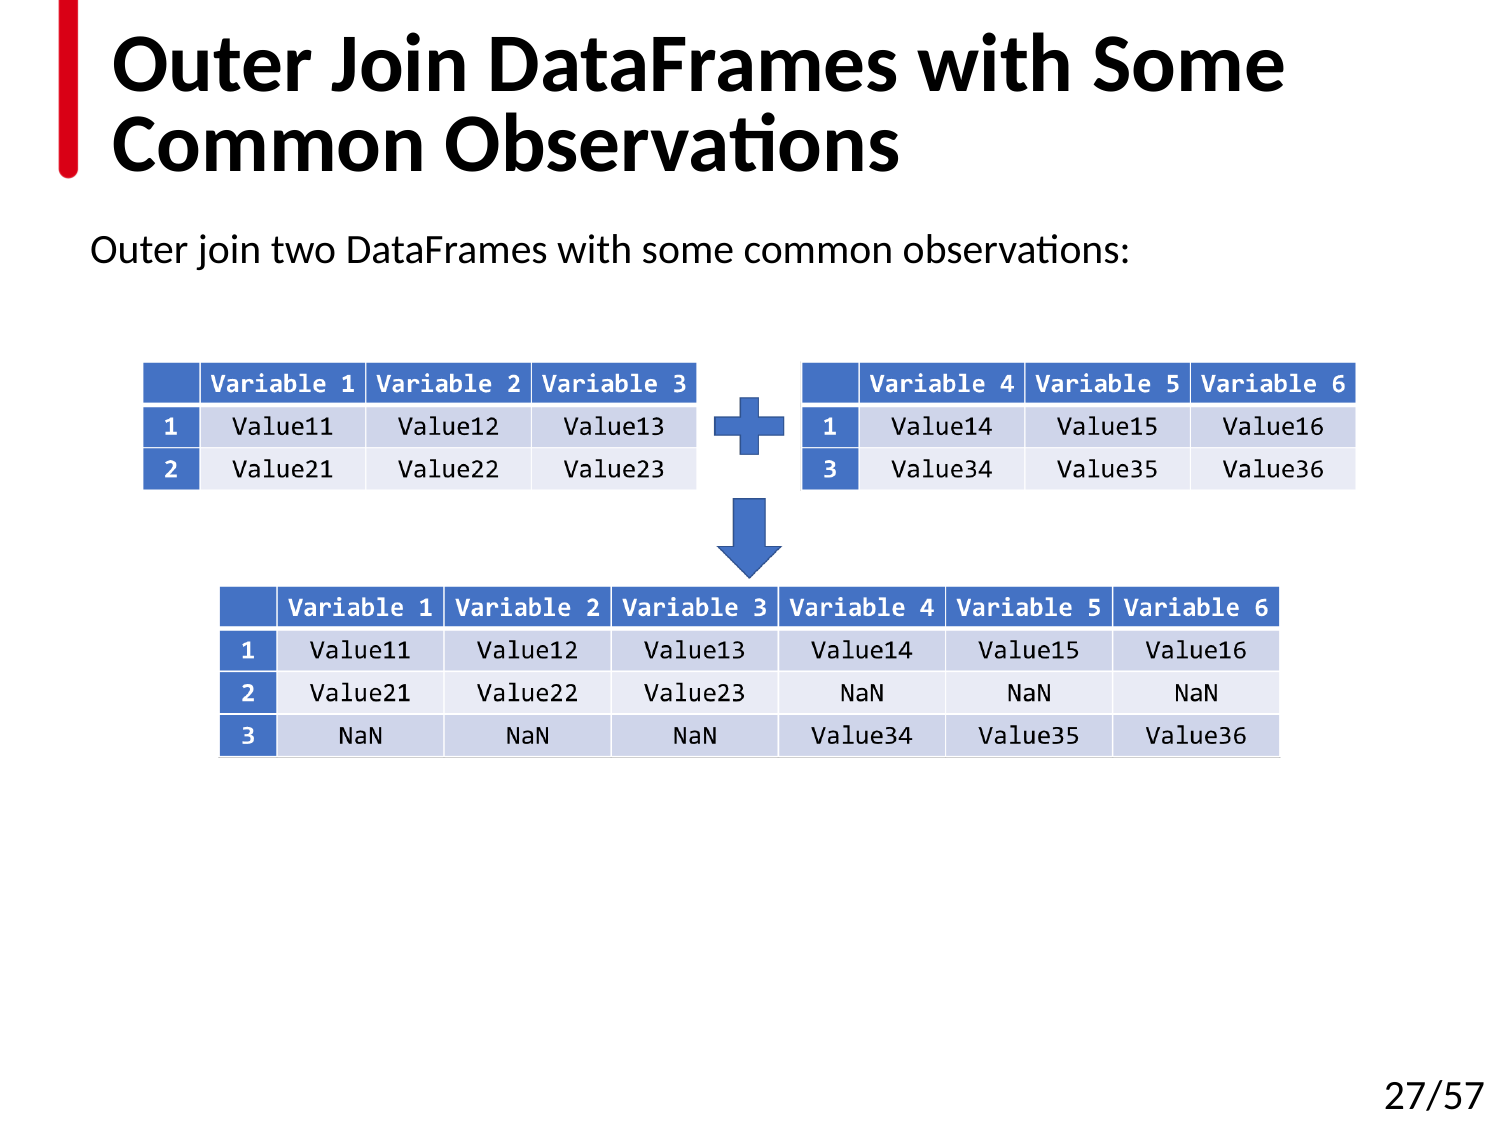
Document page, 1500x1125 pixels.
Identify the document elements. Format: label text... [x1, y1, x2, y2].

title Outer Join DataFrames with Some Common Observations [97, 0, 1500, 215]
picture [57, 0, 81, 200]
picture [141, 358, 1359, 767]
list Outer join two DataFrames with some common observations: [75, 214, 1425, 957]
